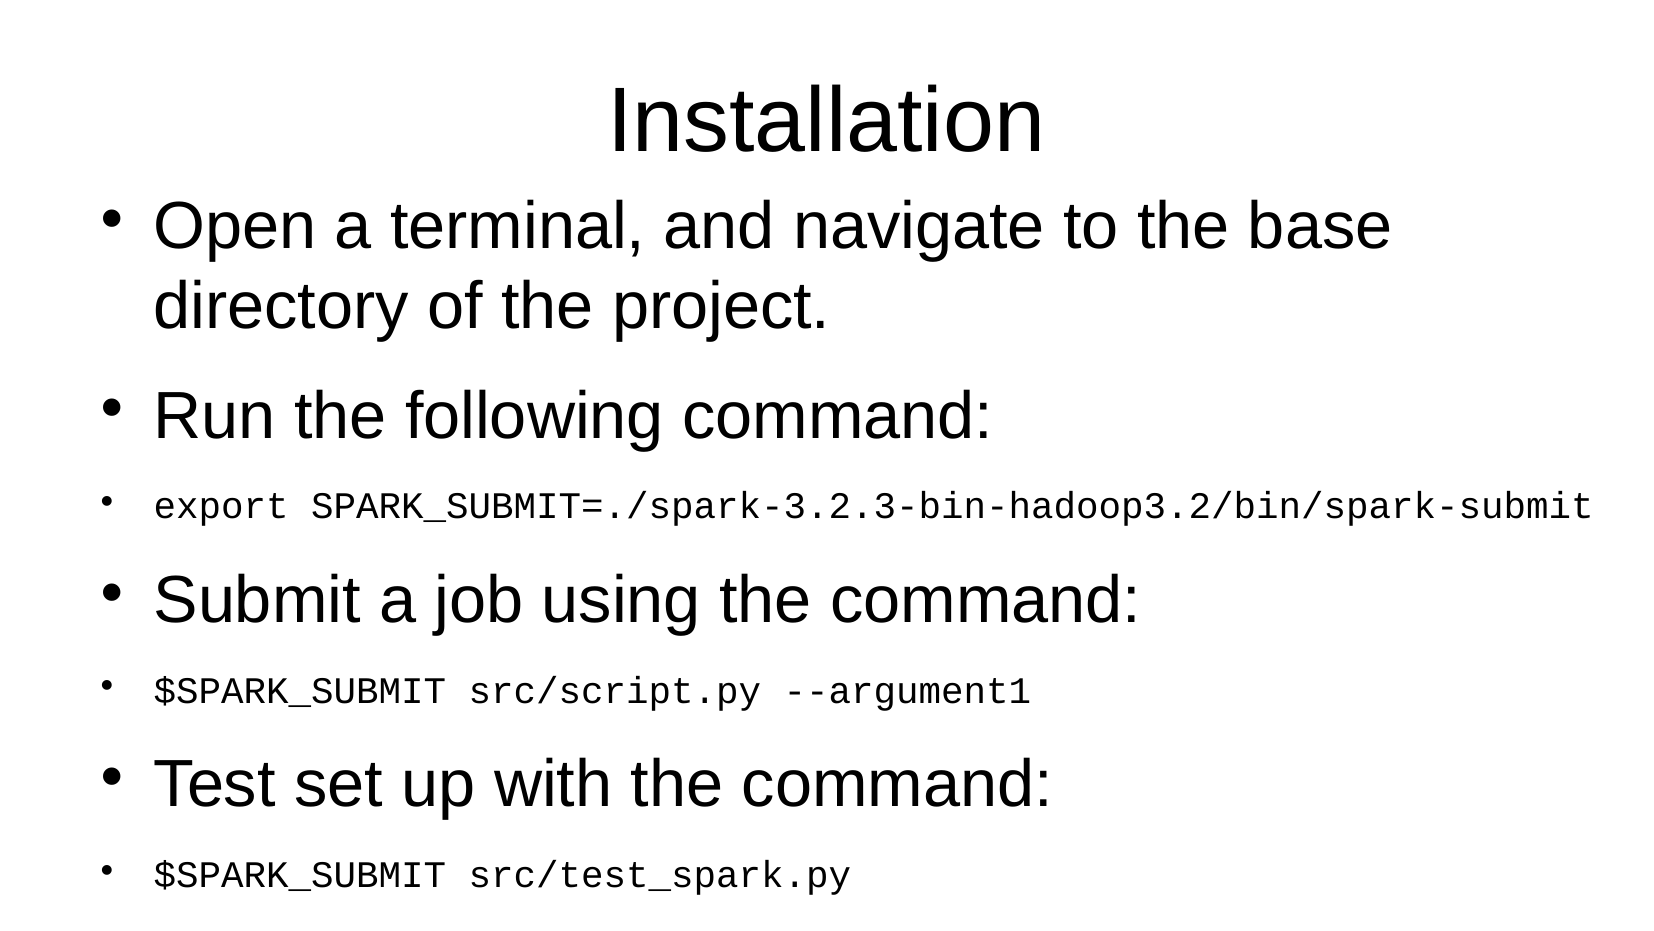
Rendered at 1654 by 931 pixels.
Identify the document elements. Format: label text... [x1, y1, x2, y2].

text_box Installation [82, 37, 1571, 182]
text_box Open a terminal, and navigate to the base directory of the project. Run the following command: export SPARK_SUBMIT=./spark-3.2.3-bin-hadoop3.2/bin/spark-submit Submit a job using the command: $SPARK_SUBMIT src/script.py --argument1 Test set up with the command: $SPARK_SUBMIT src/test_spark.py [82, 182, 1635, 900]
